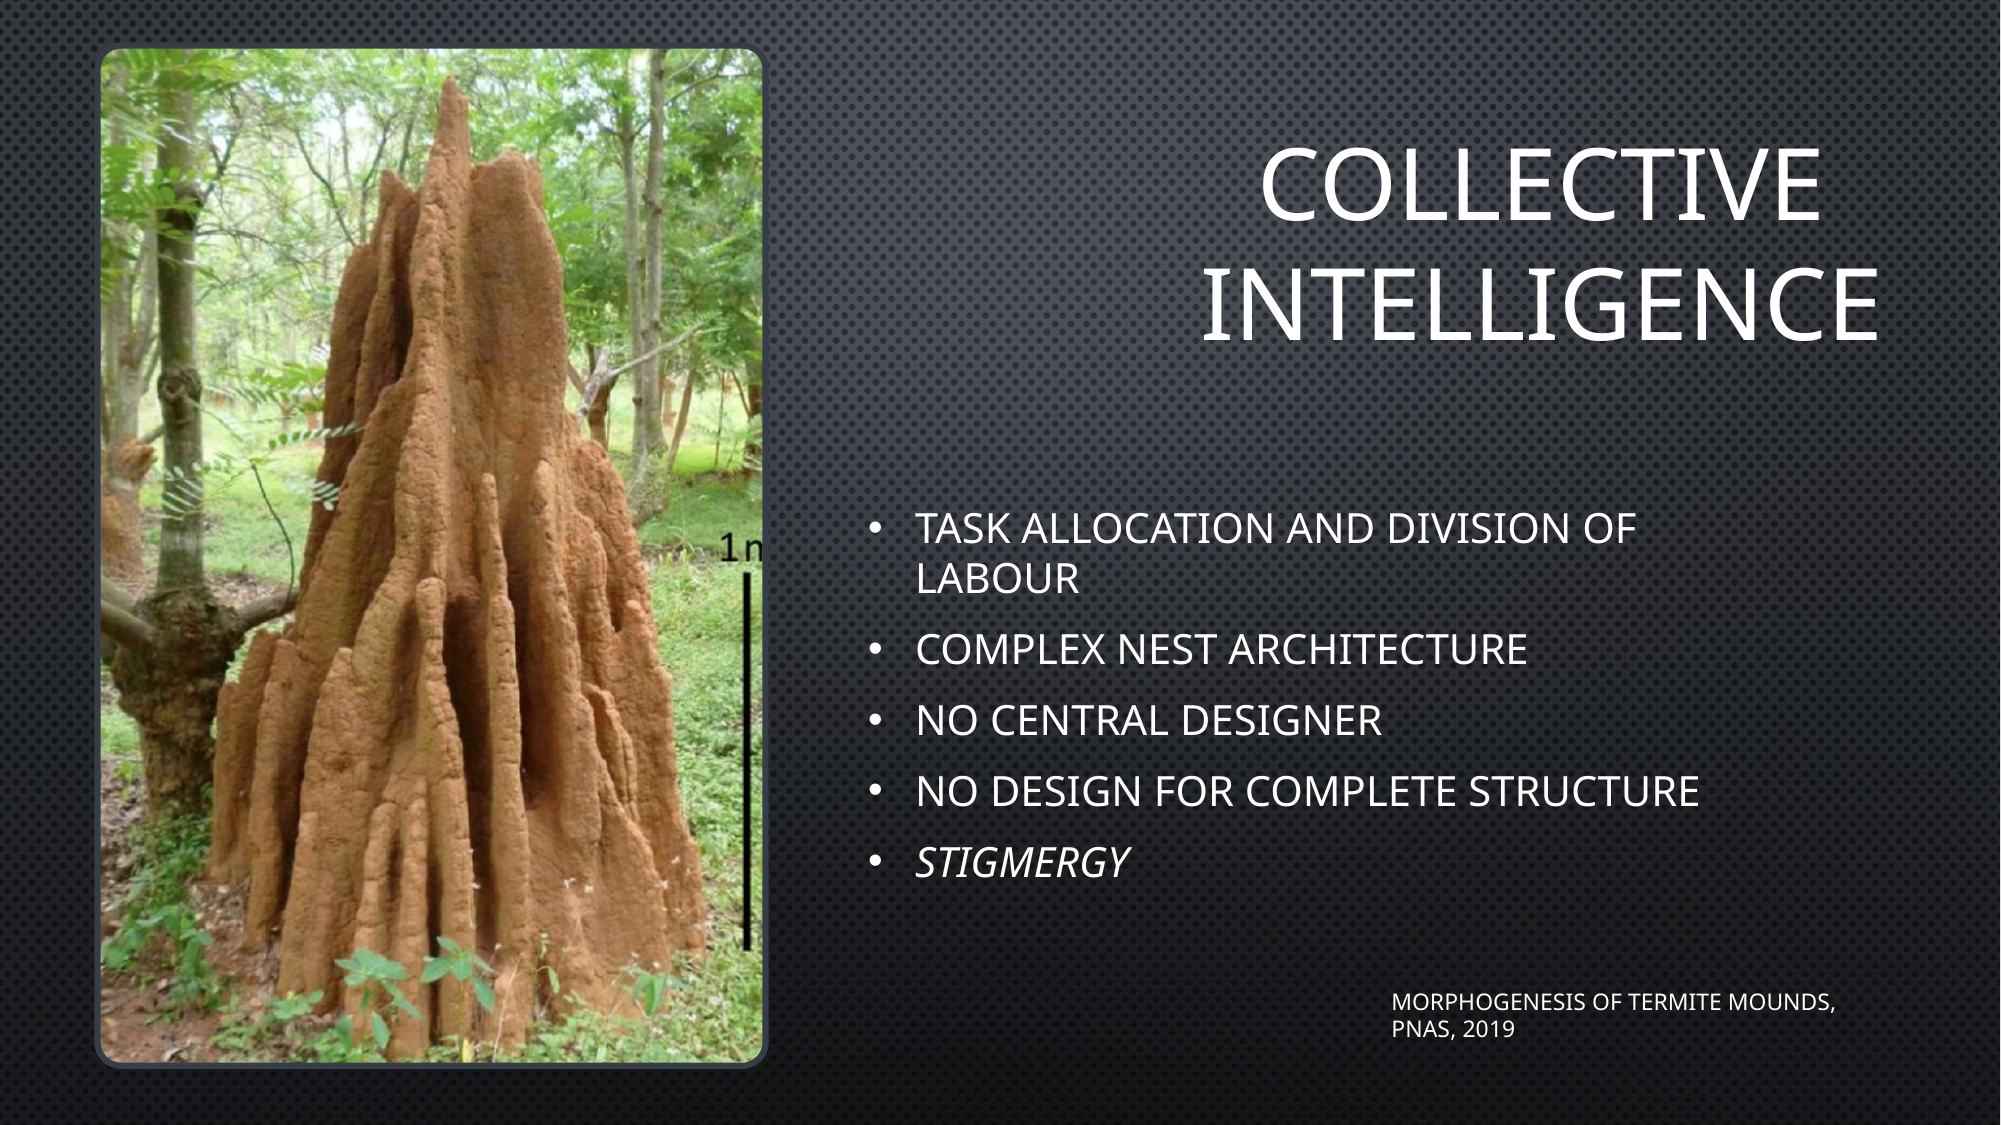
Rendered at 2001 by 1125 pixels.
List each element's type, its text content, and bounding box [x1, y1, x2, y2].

picture [97, 45, 766, 1067]
text_box Morphogenesis of termite mounds, pnas, 2019 [1376, 979, 1908, 1050]
title Collective intelligence [1138, 59, 1946, 368]
list Task allocation and division of labour Complex nest architecture No central designer No design for complete structure stigmergy [853, 437, 1813, 950]
